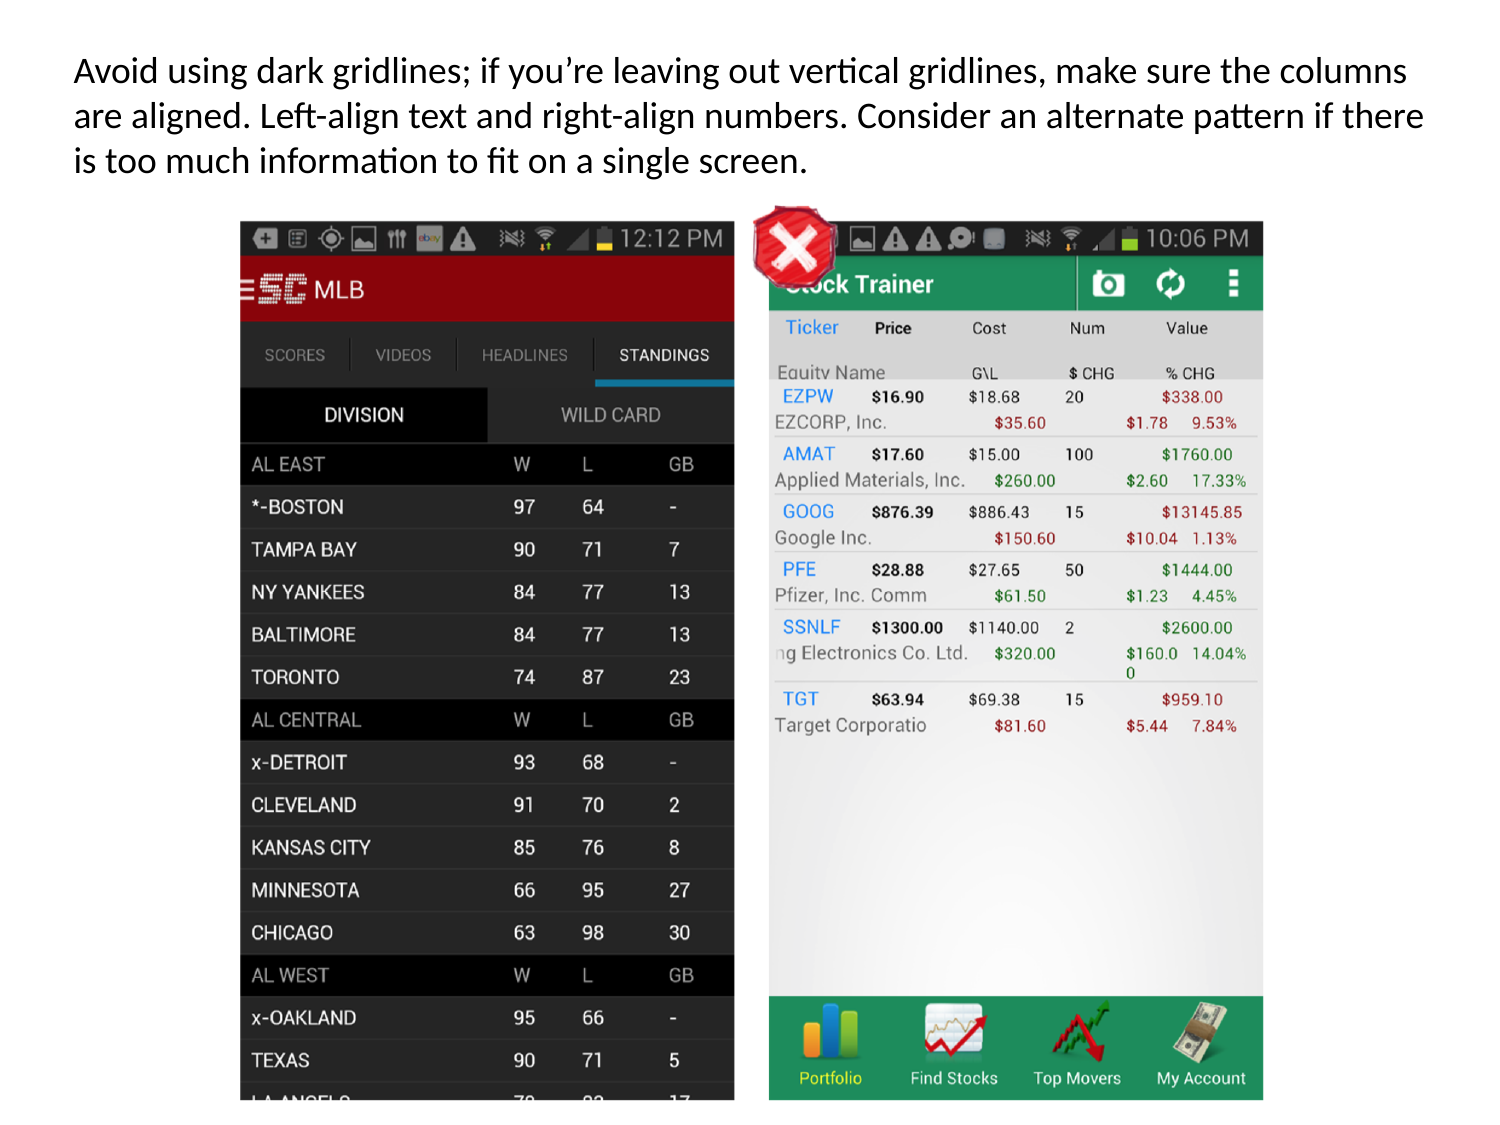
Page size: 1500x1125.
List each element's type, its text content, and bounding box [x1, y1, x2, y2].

picture [217, 199, 1282, 1125]
text_box Avoid using dark gridlines; if you’re leaving out vertical gridlines, make sure the columns are aligned. Left-align text and right-align numbers. Consider an alternate pattern if there is too much information to fit on a single screen. [58, 39, 1449, 234]
